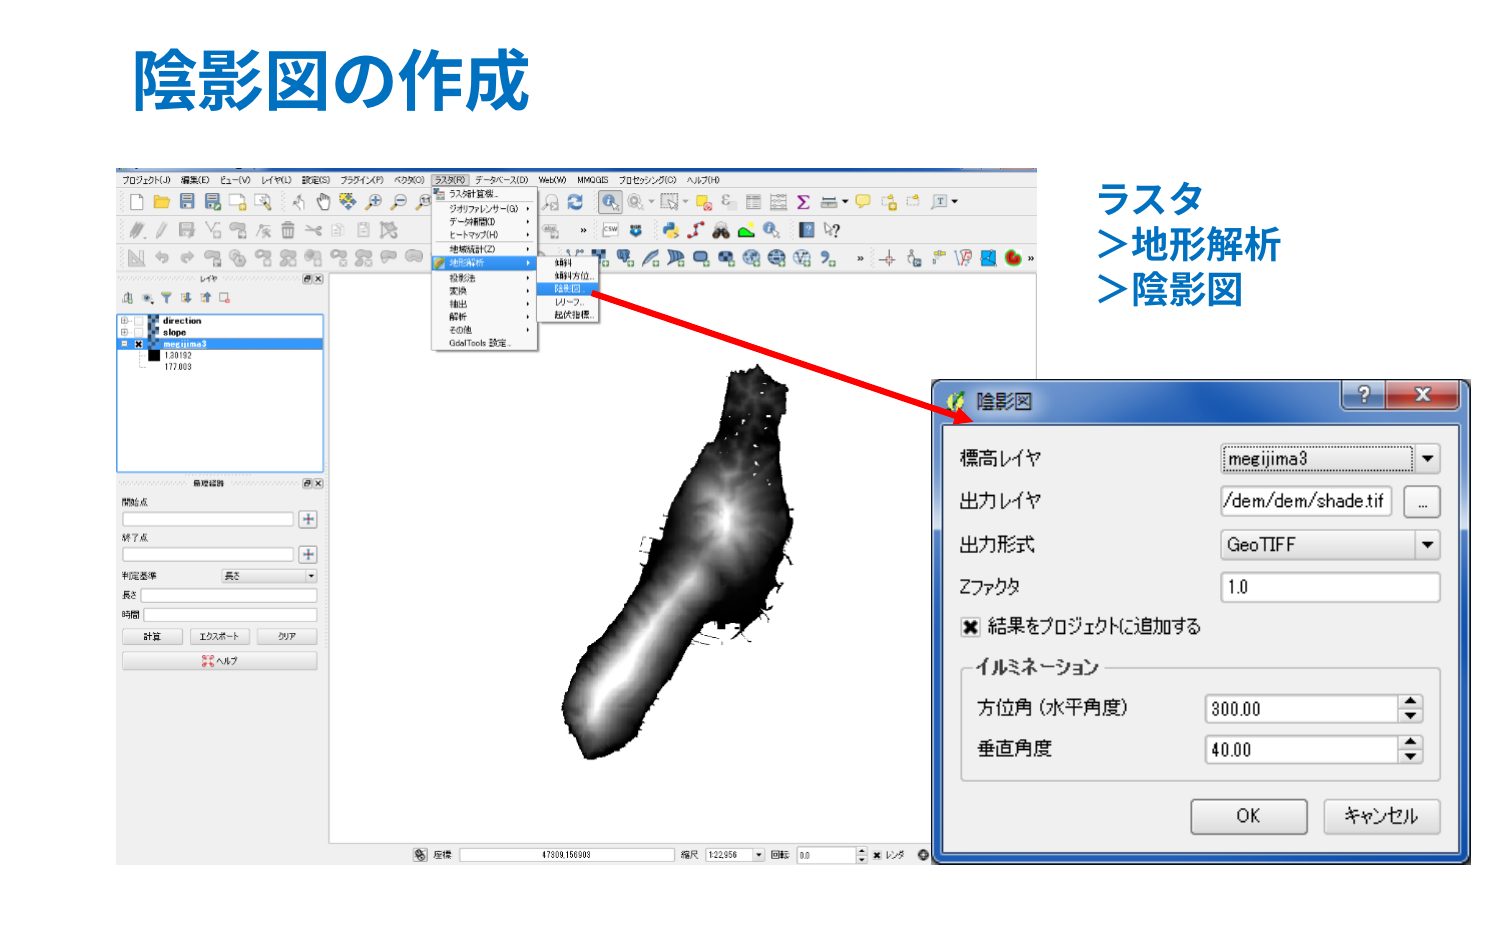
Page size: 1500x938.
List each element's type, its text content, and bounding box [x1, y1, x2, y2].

text_box ラスタ ＞地形解析 ＞陰影図 [1079, 168, 1297, 319]
title 陰影図の作成 [116, 42, 1410, 126]
picture [116, 168, 1471, 865]
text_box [591, 292, 974, 422]
